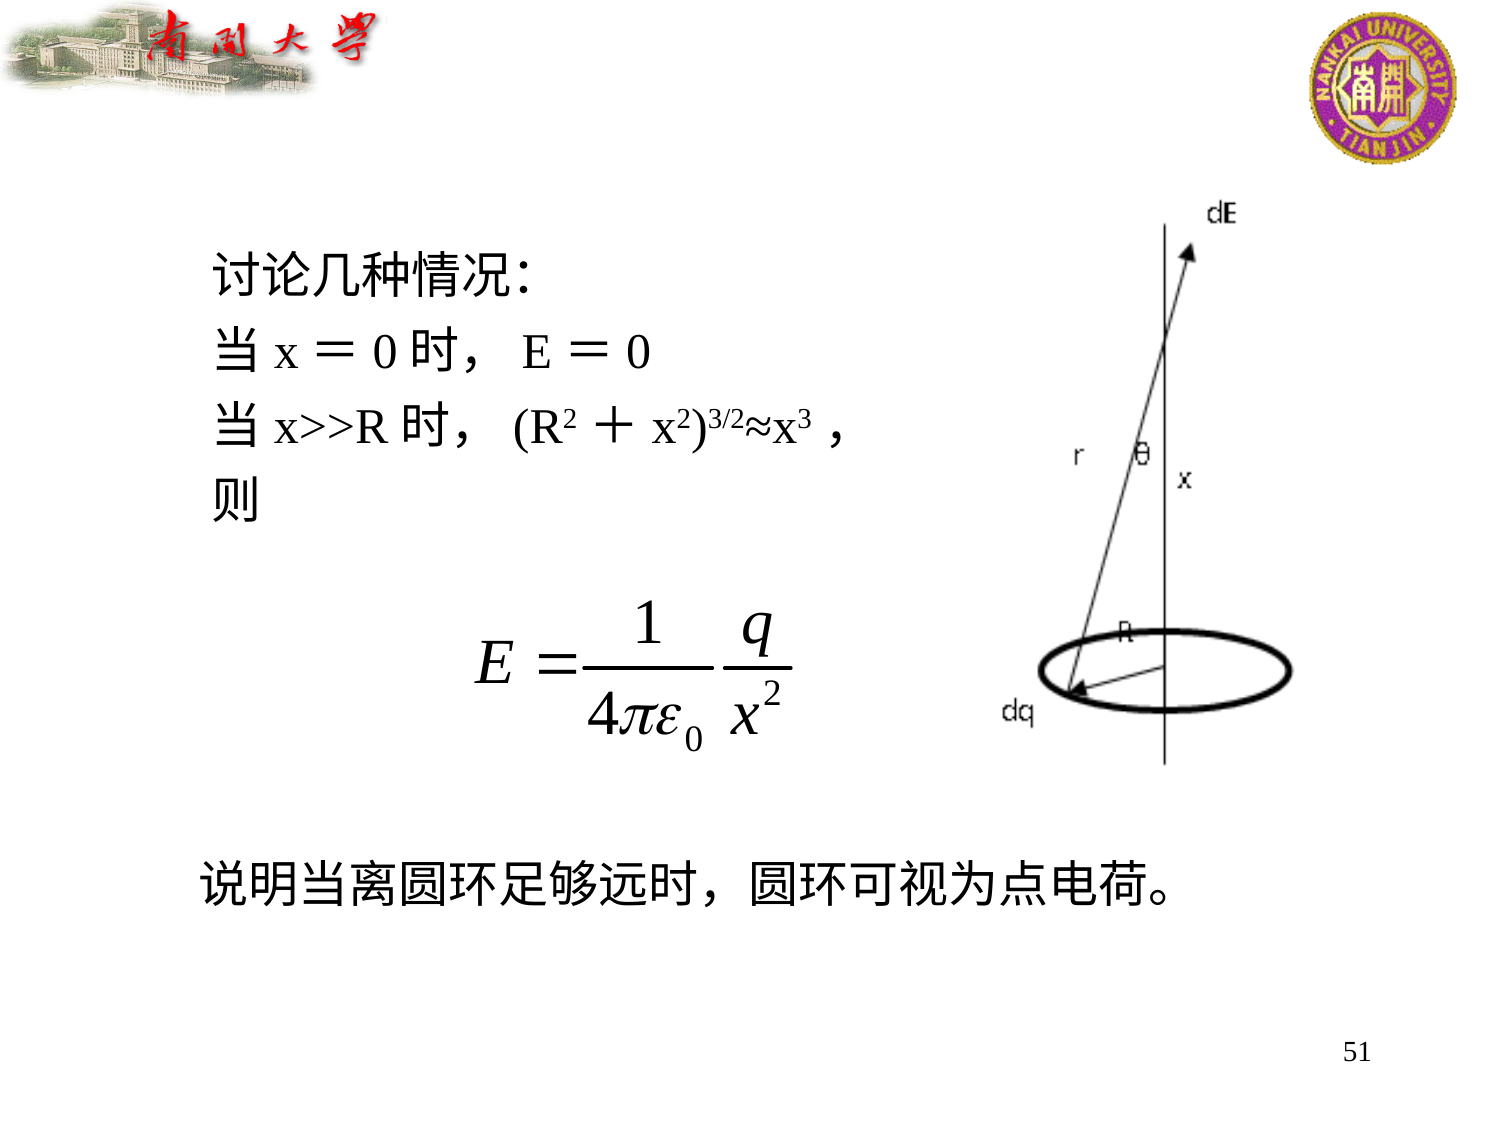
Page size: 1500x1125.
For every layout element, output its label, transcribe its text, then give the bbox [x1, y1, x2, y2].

picture [0, 0, 388, 100]
slide_number 51 [1074, 1024, 1388, 1101]
picture [979, 181, 1318, 811]
picture [1262, 0, 1500, 178]
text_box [463, 581, 808, 765]
text_box 说明当离圆环足够远时，圆环可视为点电荷。 [183, 785, 1226, 921]
text_box 讨论几种情况： 当x＝0时，E＝0 当x>>R时，(R2＋x2)3/2≈x3，则 [196, 258, 890, 499]
